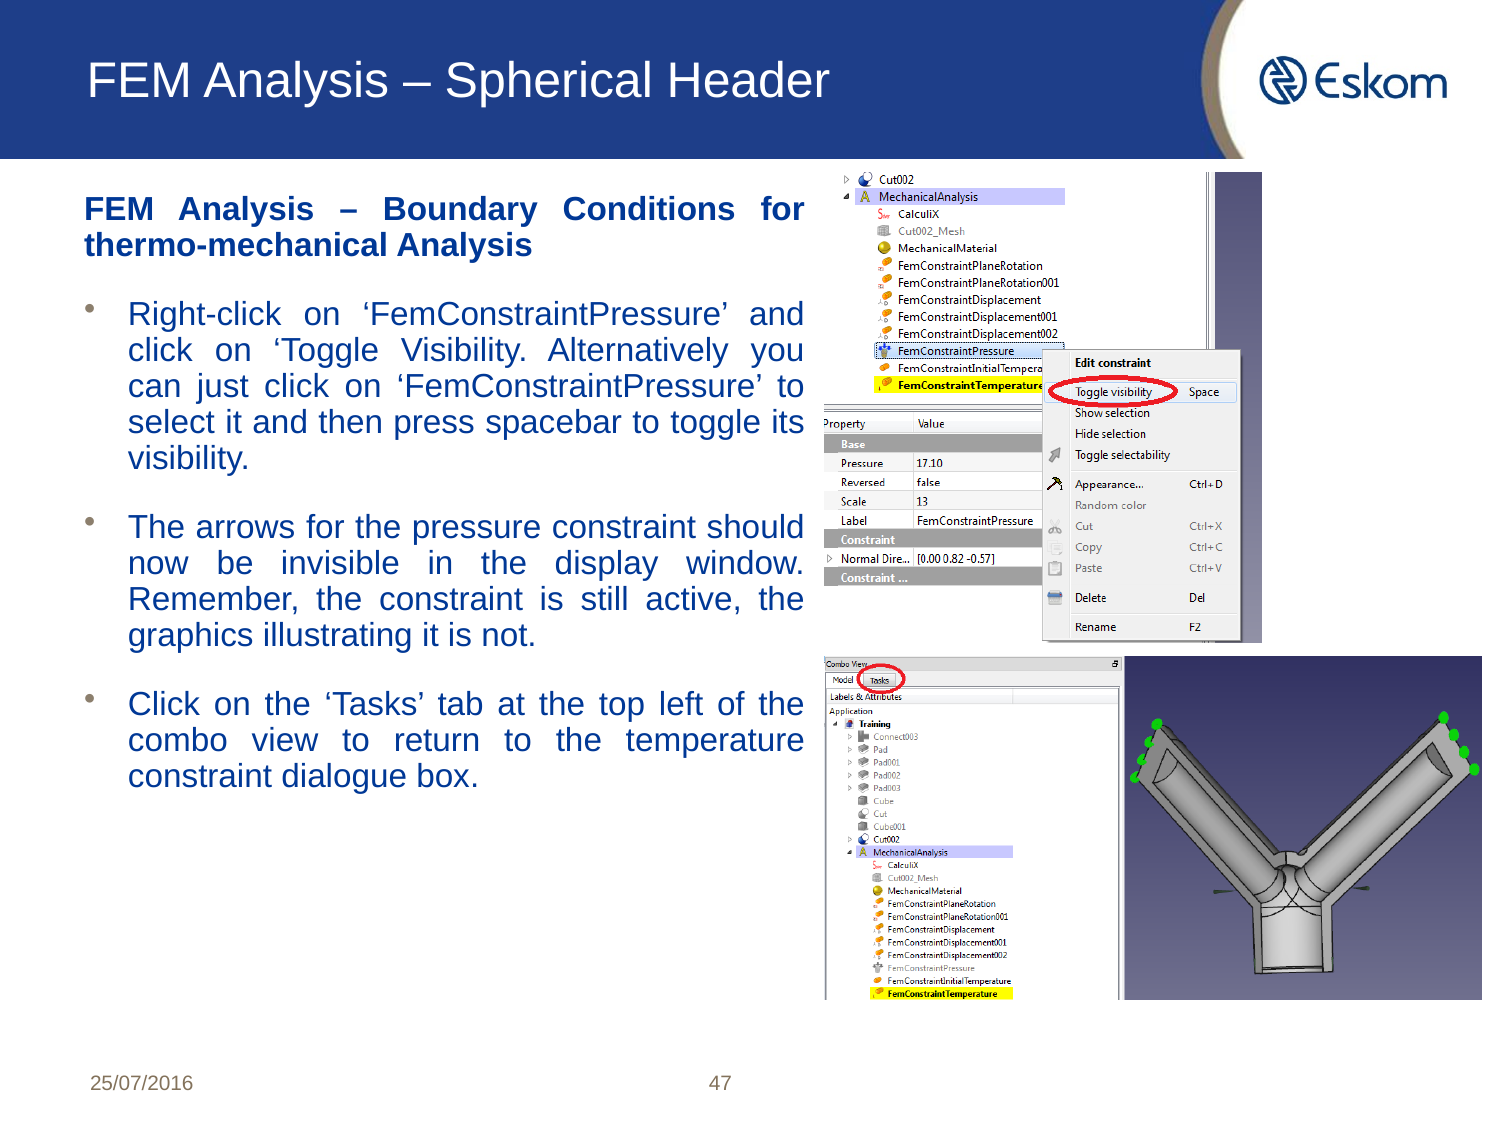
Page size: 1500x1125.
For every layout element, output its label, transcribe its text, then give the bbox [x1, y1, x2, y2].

picture [824, 656, 1483, 1000]
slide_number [75, 1058, 361, 1103]
list FEM Analysis – Boundary Conditions for thermo-mechanical Analysis Right-click on ‘FemConstraintPressure’ and click on ‘Toggle Visibility. Alternatively you can just click on ‘FemConstraintPressure’ to select it and then press spacebar to toggle its visibility. The arrows for the pressure constraint should now be invisible in the display window. Remember, the constraint is still active, the graphics illustrating it is not. Click on the ‘Tasks’ tab at the top left of the combo view to return to the temperature constraint dialogue box. [69, 184, 821, 1013]
slide_number 47 [643, 1058, 798, 1103]
picture [824, 172, 1262, 644]
title FEM Analysis – Spherical Header [71, 27, 1142, 137]
picture [1257, 55, 1450, 105]
picture [0, 0, 1246, 159]
